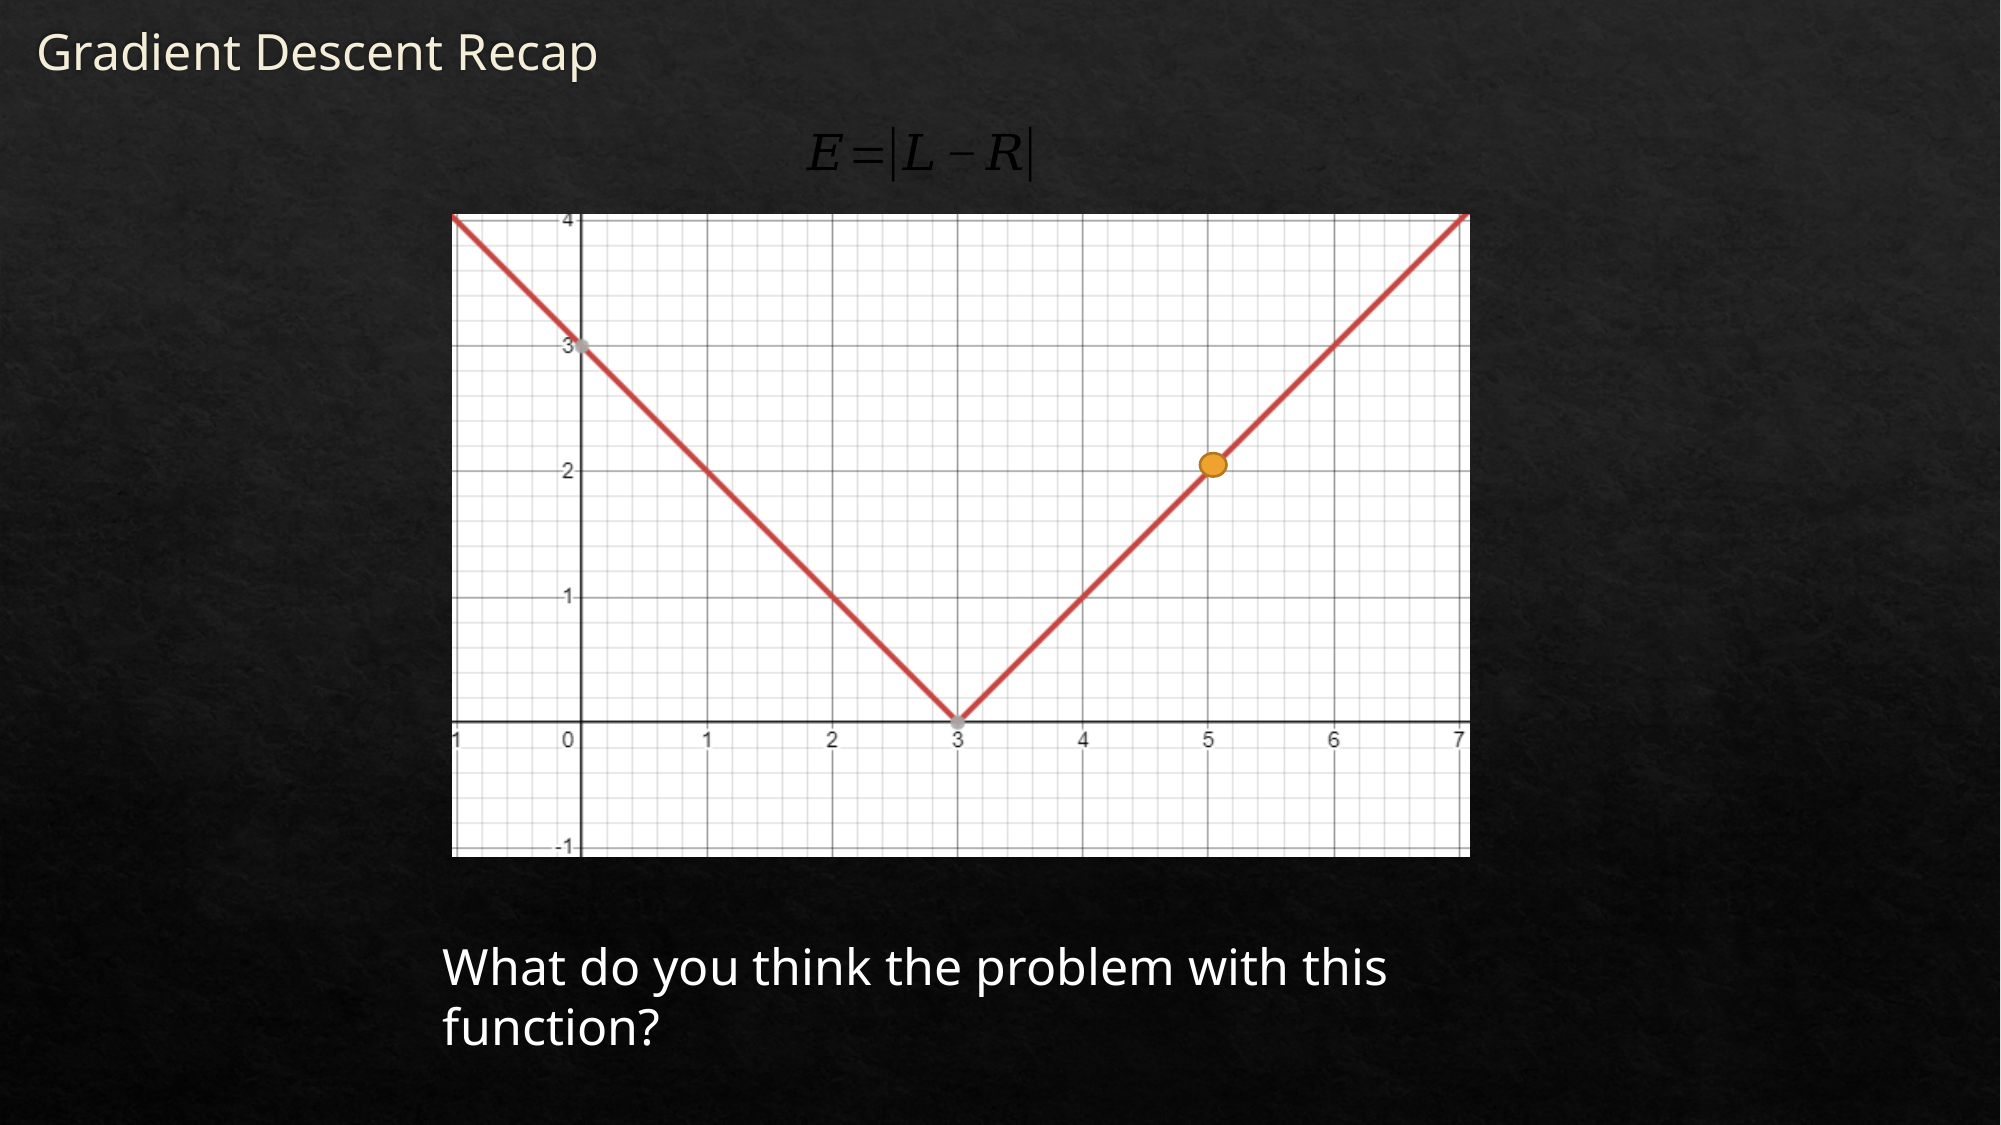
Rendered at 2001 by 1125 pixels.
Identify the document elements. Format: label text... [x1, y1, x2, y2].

picture [451, 214, 1470, 858]
text_box What do you think the problem with this function? [428, 928, 1494, 1063]
title Gradient Descent Recap [0, 14, 636, 94]
